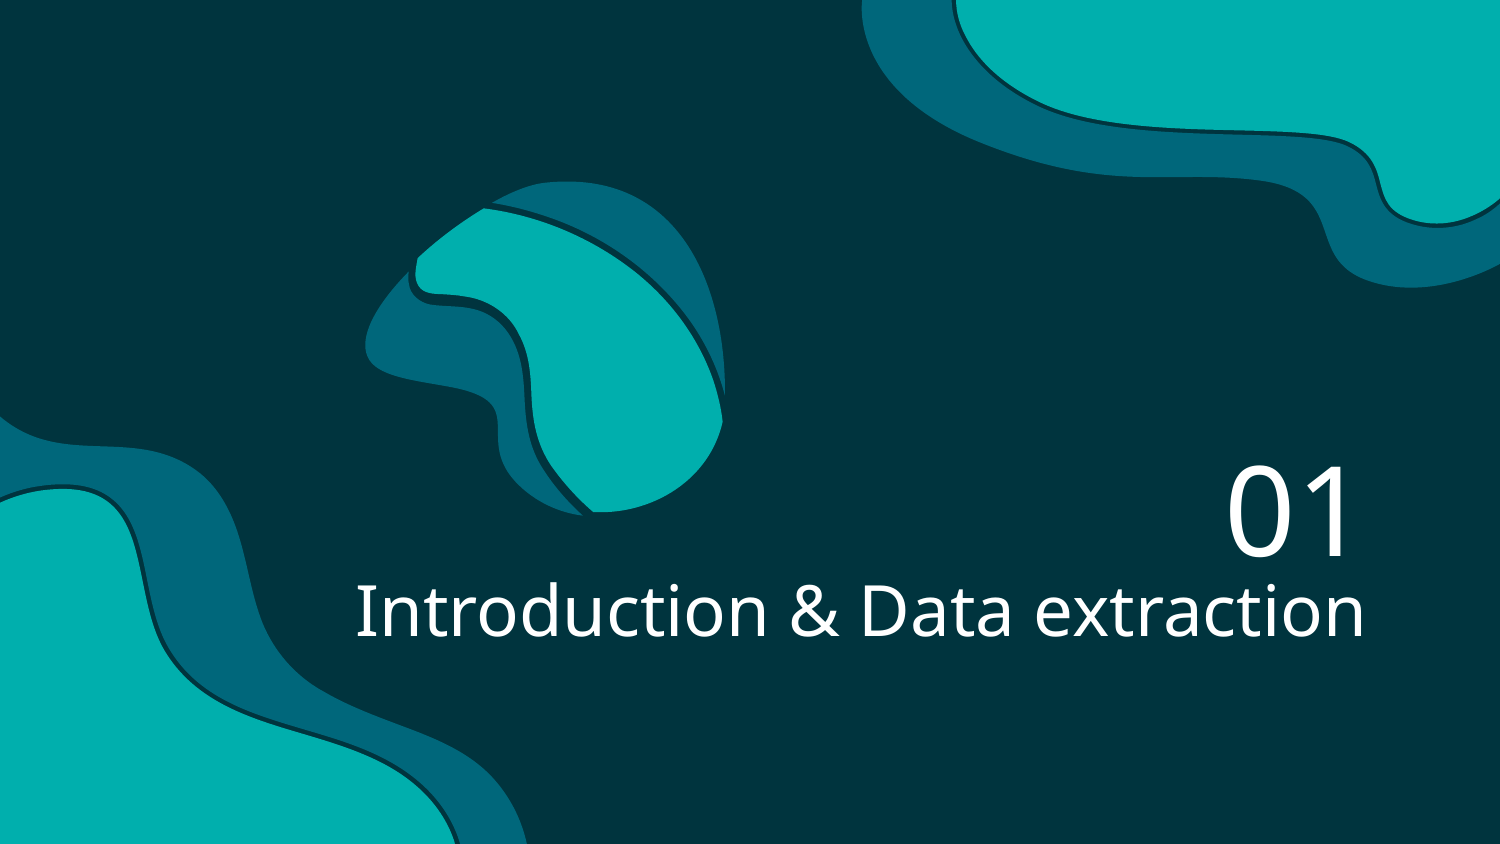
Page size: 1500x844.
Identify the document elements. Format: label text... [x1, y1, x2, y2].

title Introduction & Data extraction [211, 550, 1383, 637]
title 01 [1098, 416, 1383, 551]
